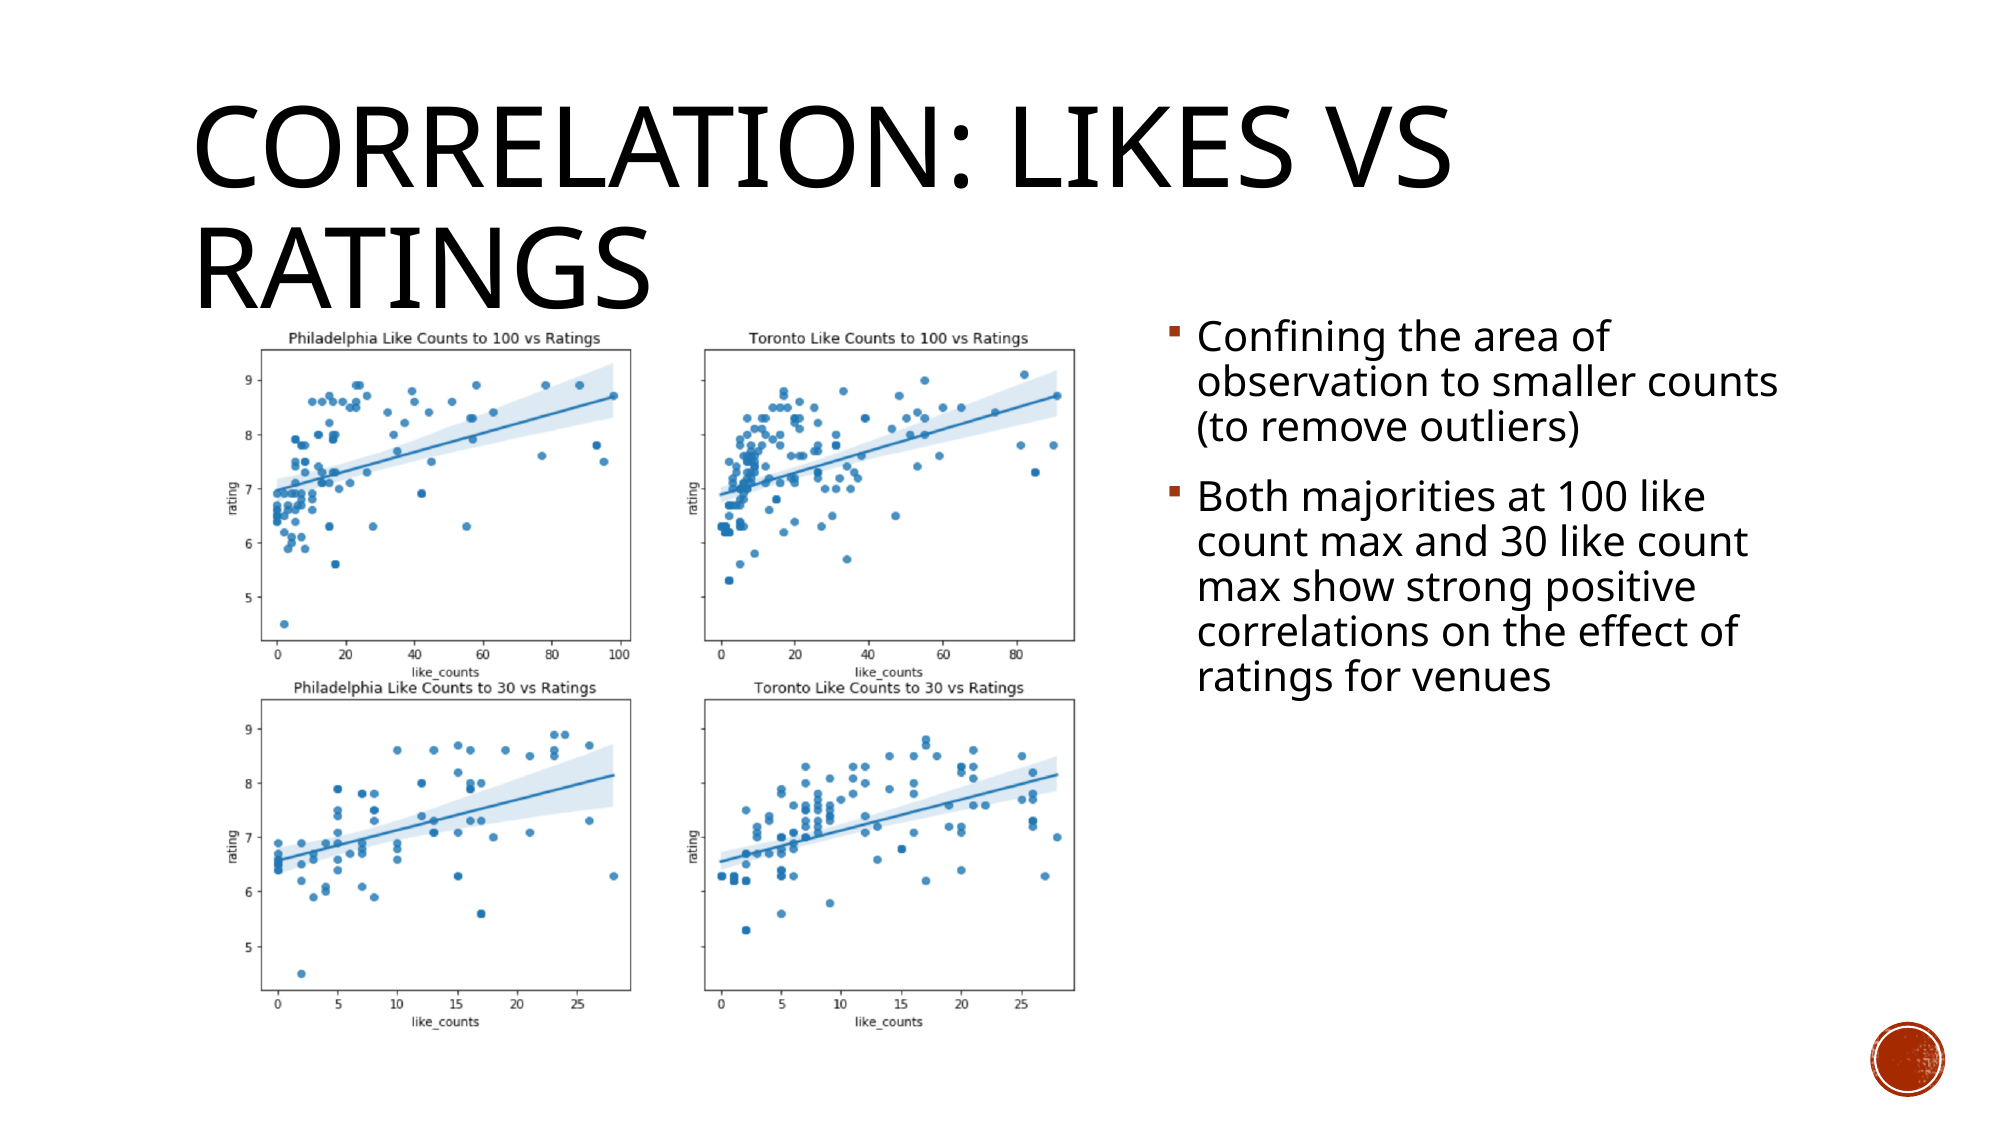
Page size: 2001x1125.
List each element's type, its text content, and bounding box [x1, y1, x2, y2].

picture [174, 316, 1128, 1046]
title Correlation: Likes vs Ratings [175, 79, 1826, 344]
list Confining the area of observation to smaller counts (to remove outliers) Both majorities at 100 like count max and 30 like count max show strong positive correlations on the effect of ratings for venues [1151, 308, 1826, 1013]
